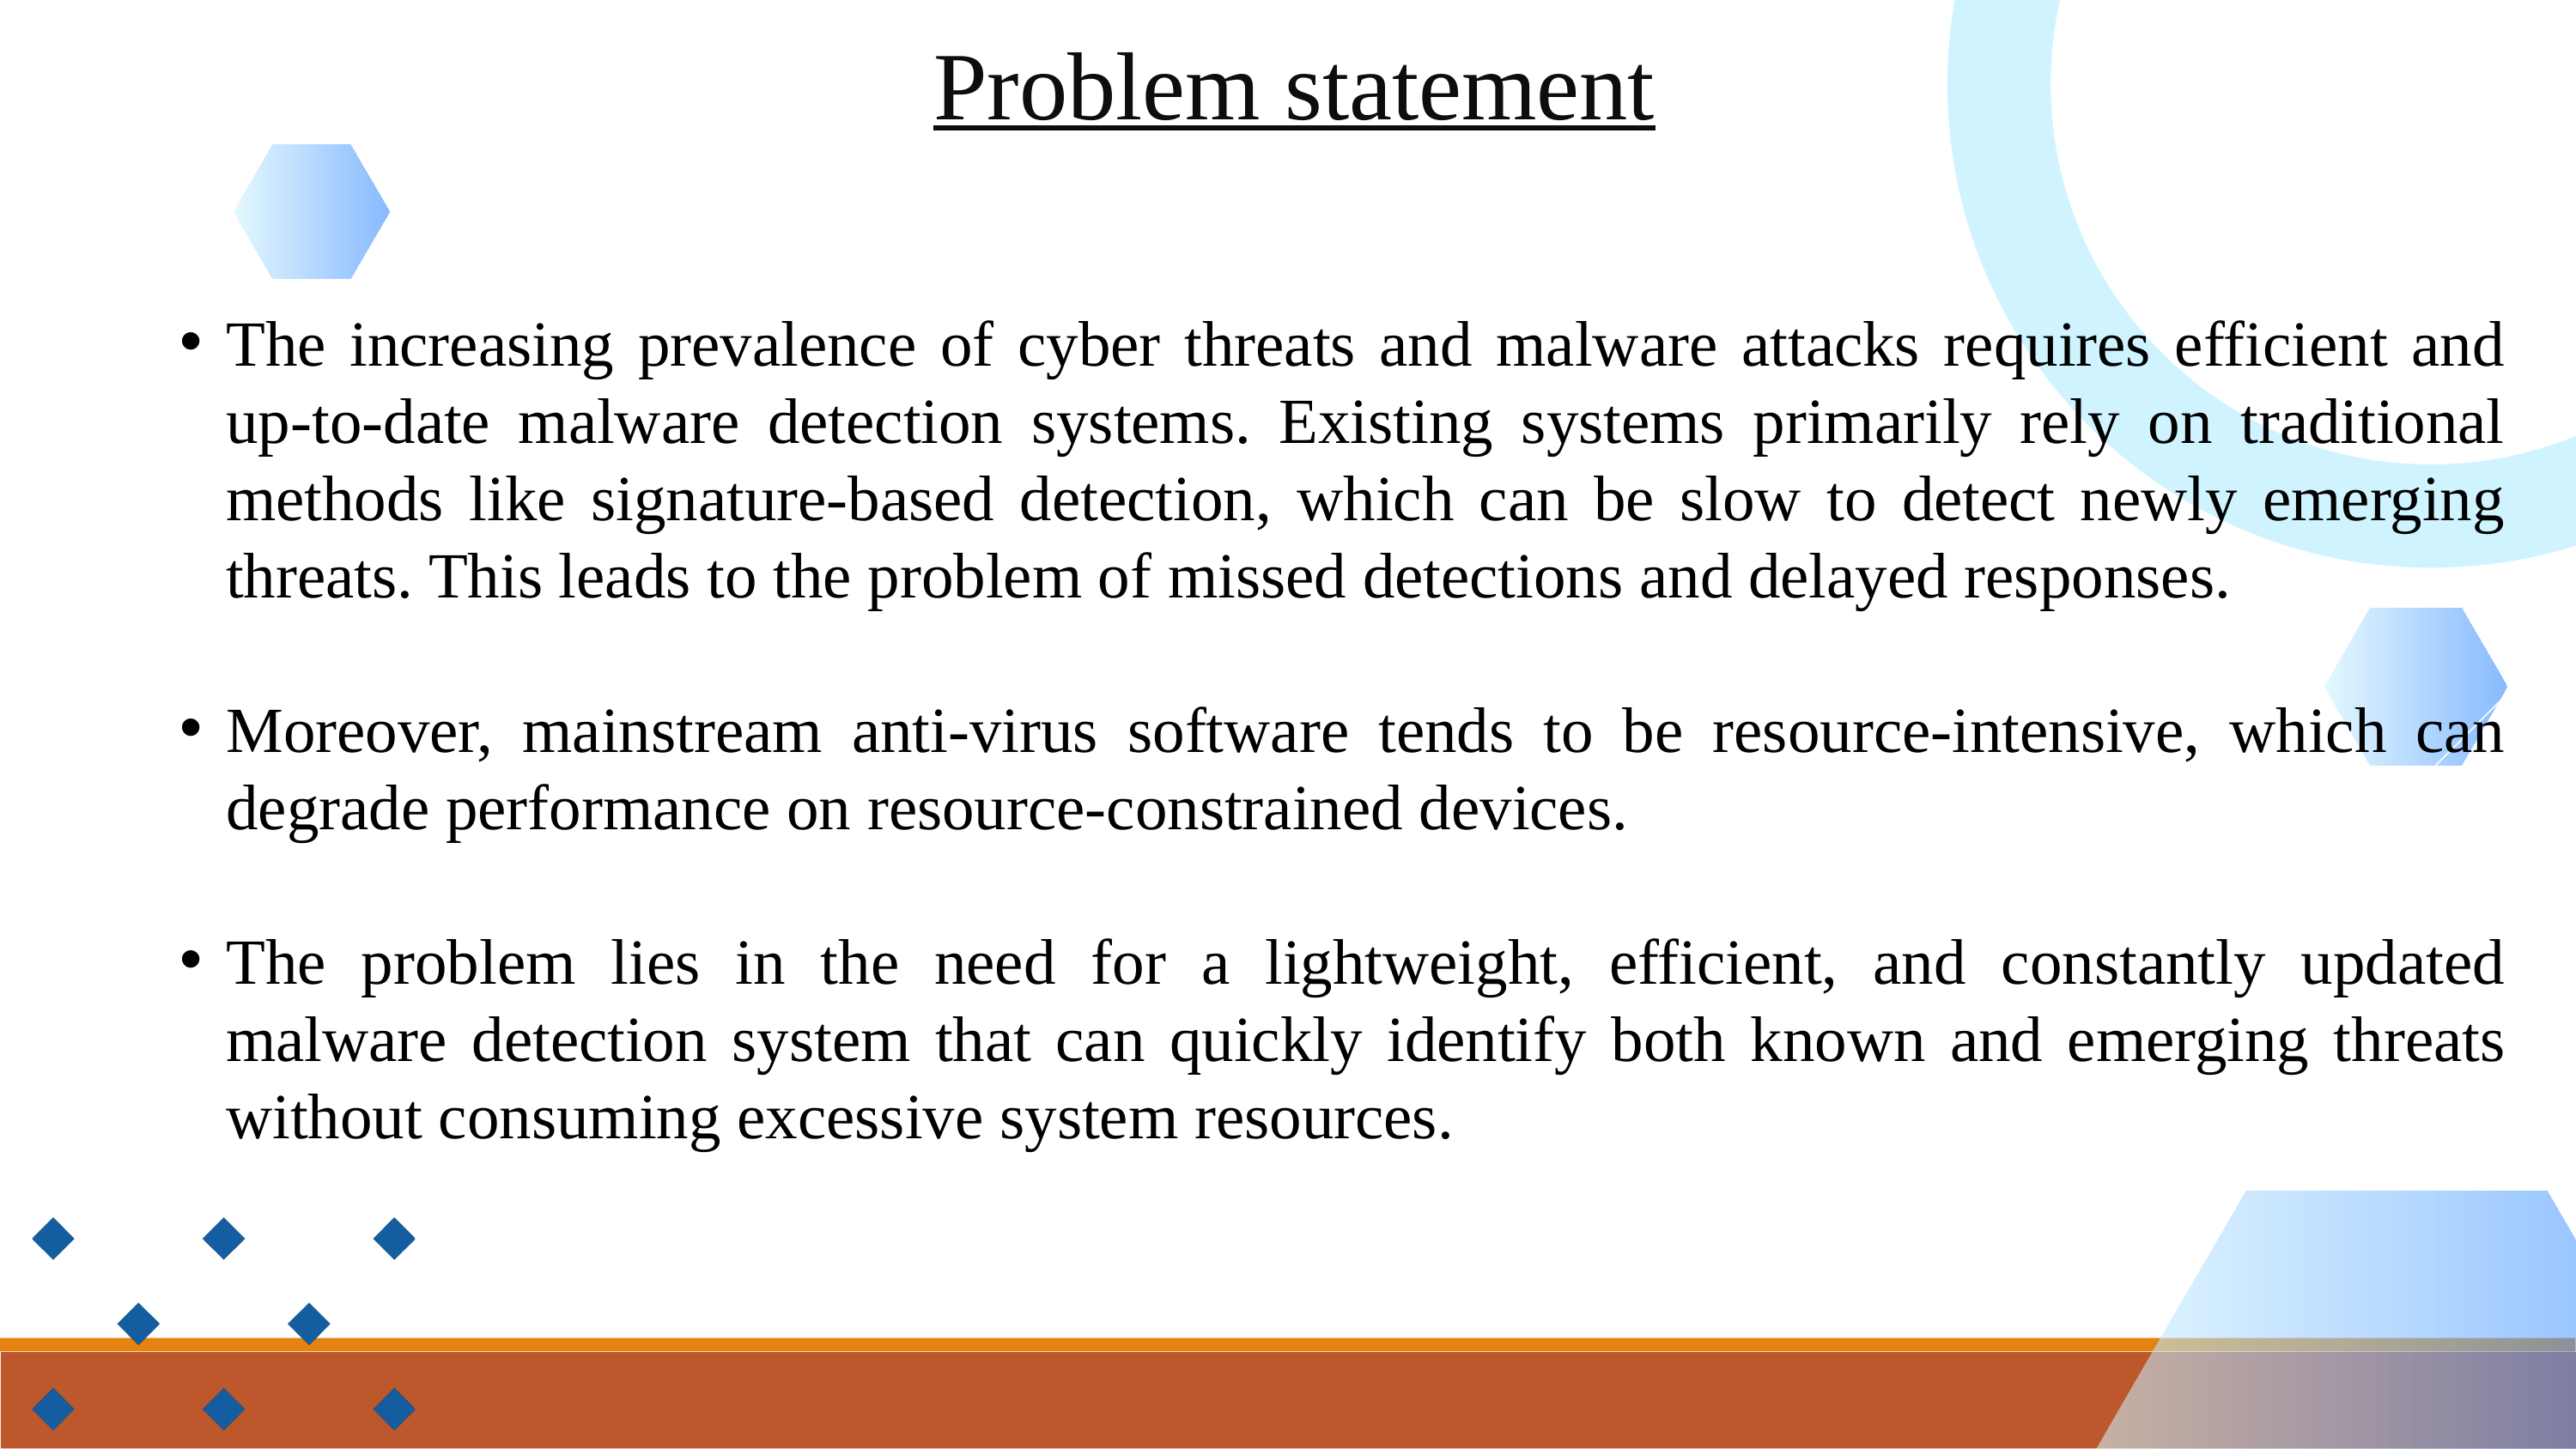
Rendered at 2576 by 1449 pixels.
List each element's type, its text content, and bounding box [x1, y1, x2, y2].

text_box [32, 1217, 416, 1449]
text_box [1998, 0, 2576, 517]
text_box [2324, 607, 2508, 766]
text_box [233, 144, 391, 280]
text_box The increasing prevalence of cyber threats and malware attacks requires efficient and up-to-date malware detection systems. Existing systems primarily rely on traditional methods like signature-based detection, which can be slow to detect newly emerging threats. This leads to the problem of missed detections and delayed responses. Moreover, mainstream anti-virus software tends to be resource-intensive, which can degrade performance on resource-constrained devices. The problem lies in the need for a lightweight, efficient, and constantly updated malware detection system that can quickly identify both known and emerging threats without consuming excessive system resources. [134, 301, 2507, 1152]
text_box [2096, 1190, 2576, 1449]
text_box Problem statement [405, 23, 1996, 140]
